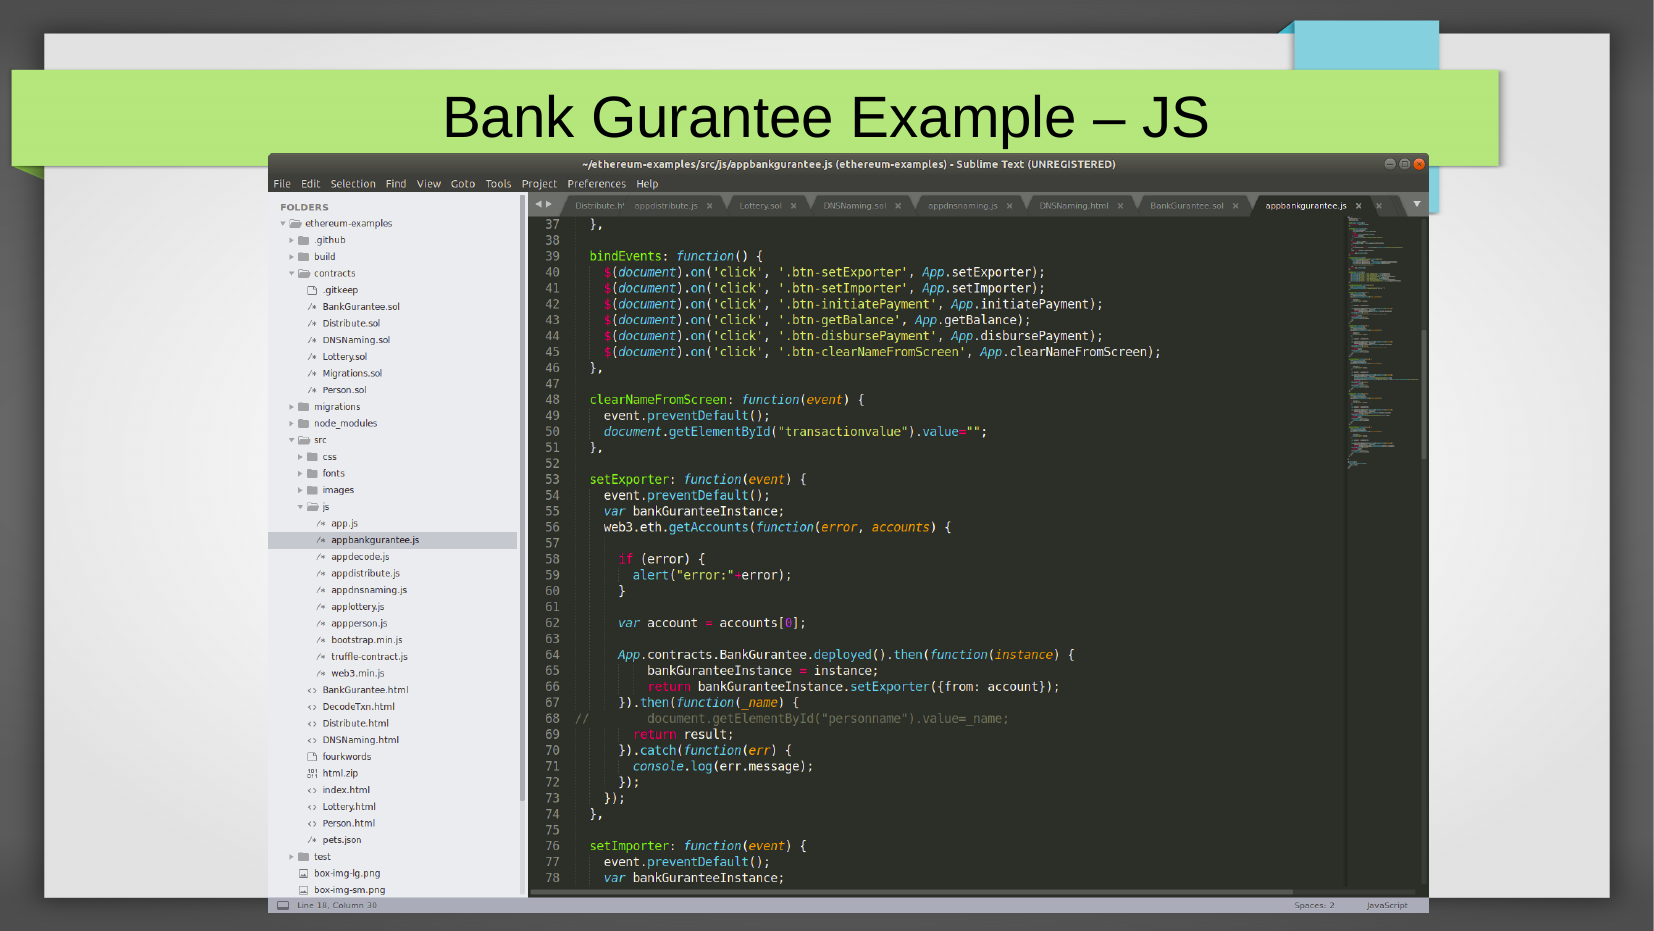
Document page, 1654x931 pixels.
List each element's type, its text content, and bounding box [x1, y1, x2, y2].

text_box Bank Gurantee Example – JS [82, 37, 1571, 192]
picture [0, 0, 1654, 931]
